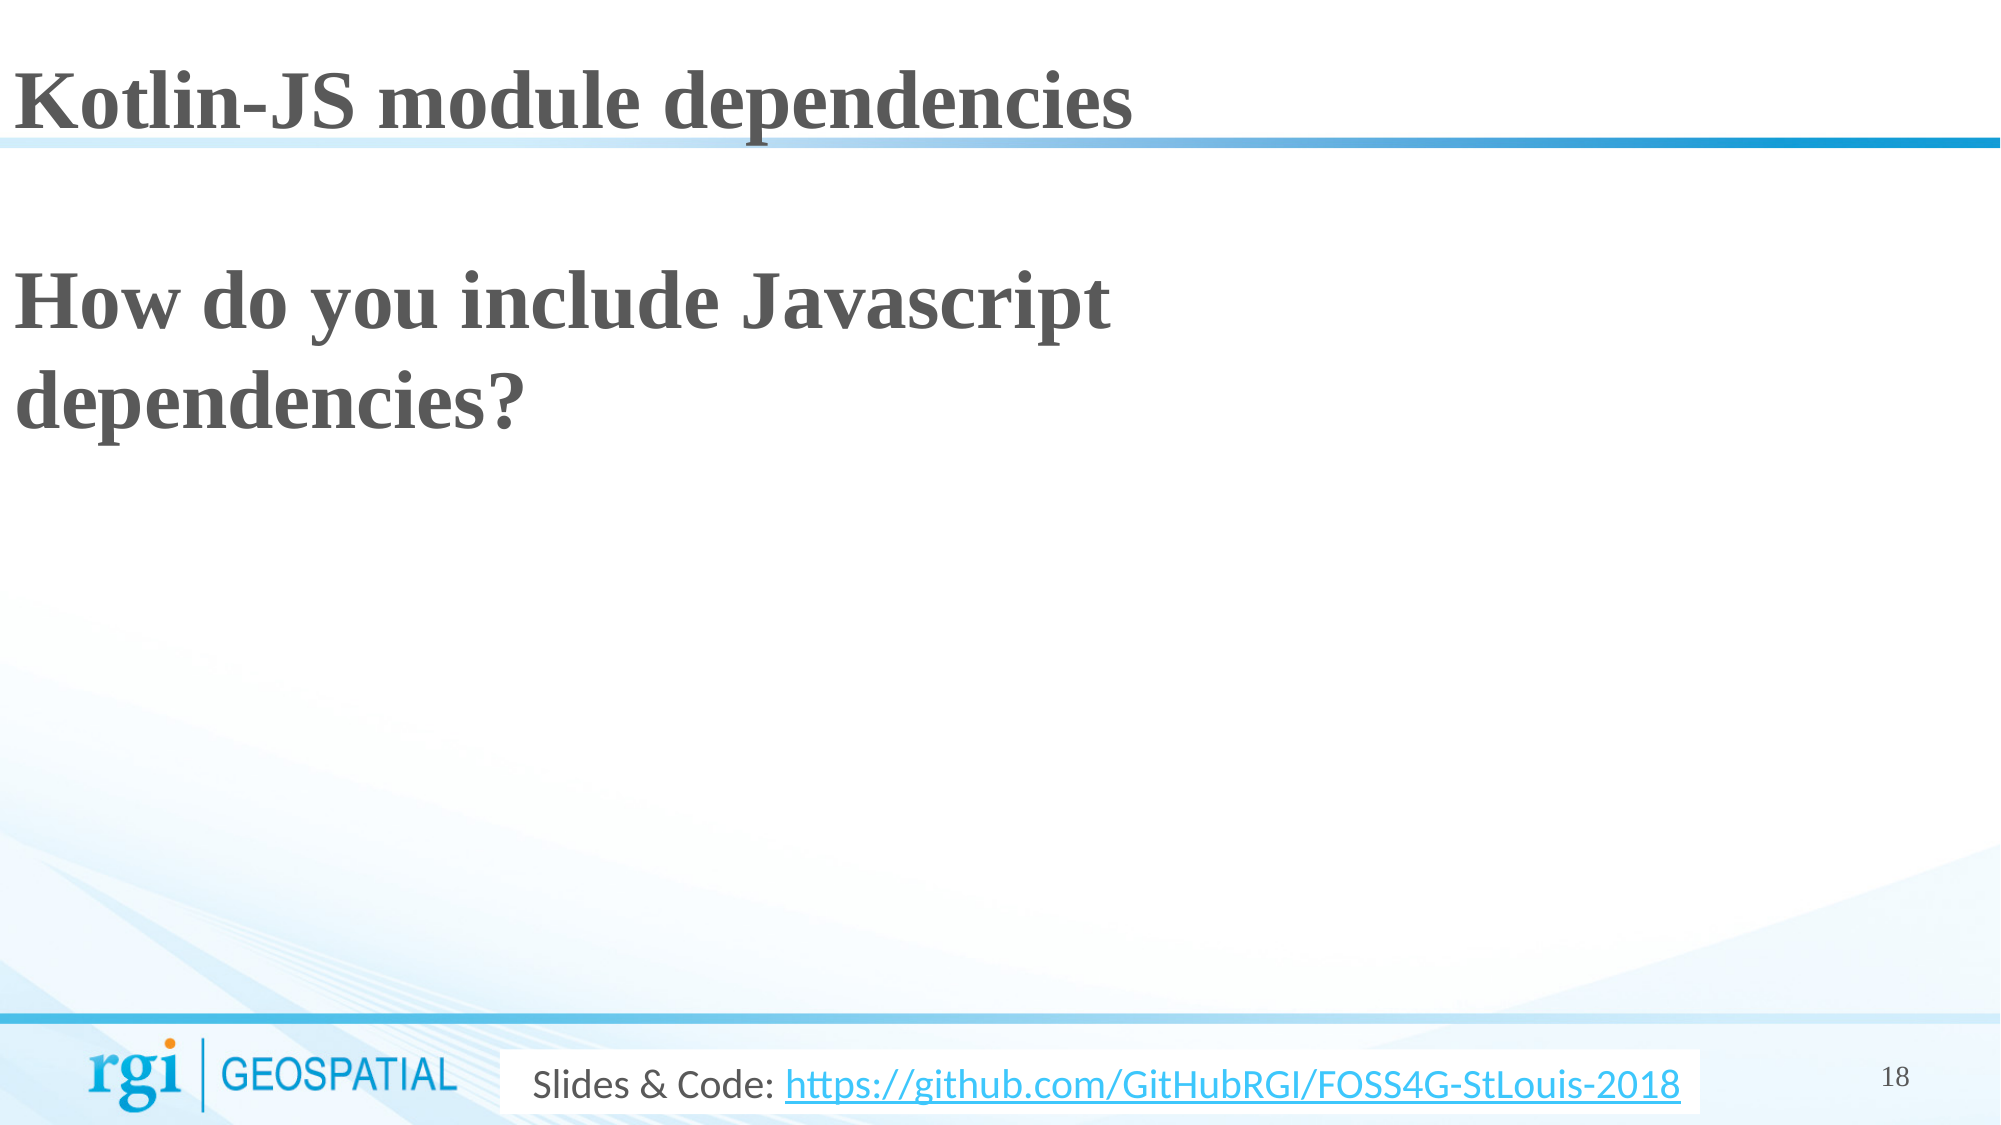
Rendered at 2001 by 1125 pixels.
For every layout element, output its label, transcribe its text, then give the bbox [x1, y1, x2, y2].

picture [0, 0, 2001, 1125]
text_box Slides & Code: https://github.com/GitHubRGI/FOSS4G-StLouis-2018 [499, 1049, 1700, 1115]
list Kotlin-JS module dependencies How do you include Javascript dependencies? [0, 37, 1263, 138]
